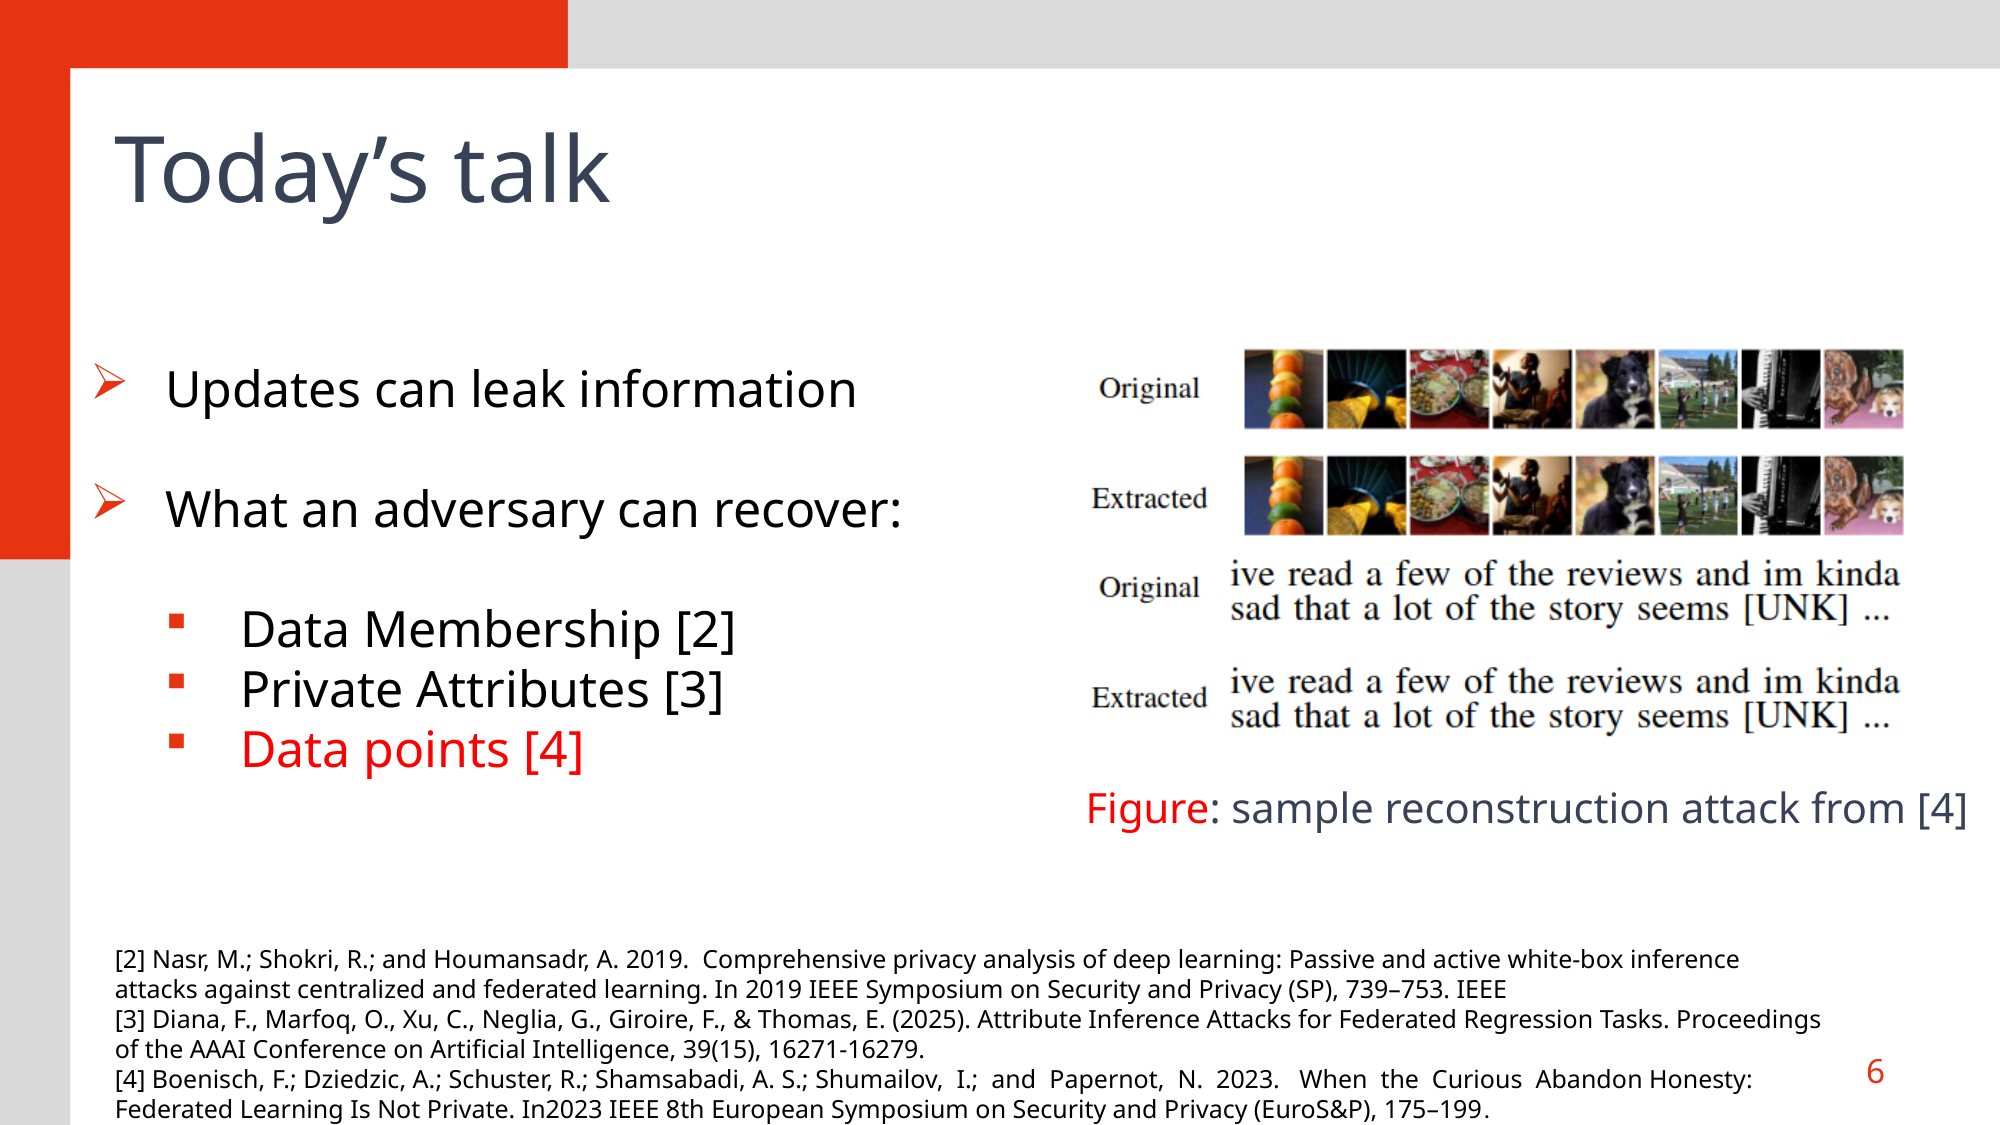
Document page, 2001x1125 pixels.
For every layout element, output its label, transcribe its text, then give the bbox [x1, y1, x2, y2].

text_box Figure: sample reconstruction attack from [4] [1070, 774, 2000, 840]
title Today’s talk [99, 72, 1900, 261]
slide_number 6 [1845, 1042, 1900, 1103]
picture [1070, 322, 1954, 753]
text_box [2] Nasr, M.; Shokri, R.; and Houmansadr, A. 2019. Comprehensive privacy analysis of deep learning: Passive and active white-box inference attacks against centralized and federated learning. In 2019 IEEE Symposium on Security and Privacy (SP), 739–753. IEEE [3] Diana, F., Marfoq, O., Xu, C., Neglia, G., Giroire, F., & Thomas, E. (2025). Attribute Inference Attacks for Federated Regression Tasks. Proceedings of the AAAI Conference on Artificial Intelligence, 39(15), 16271-16279. [4] Boenisch, F.; Dziedzic, A.; Schuster, R.; Shamsabadi, A. S.; Shumailov, I.; and Papernot, N. 2023. When the Curious Abandon Honesty: Federated Learning Is Not Private. In2023 IEEE 8th European Symposium on Security and Privacy (EuroS&P), 175–199. [99, 936, 1845, 1125]
